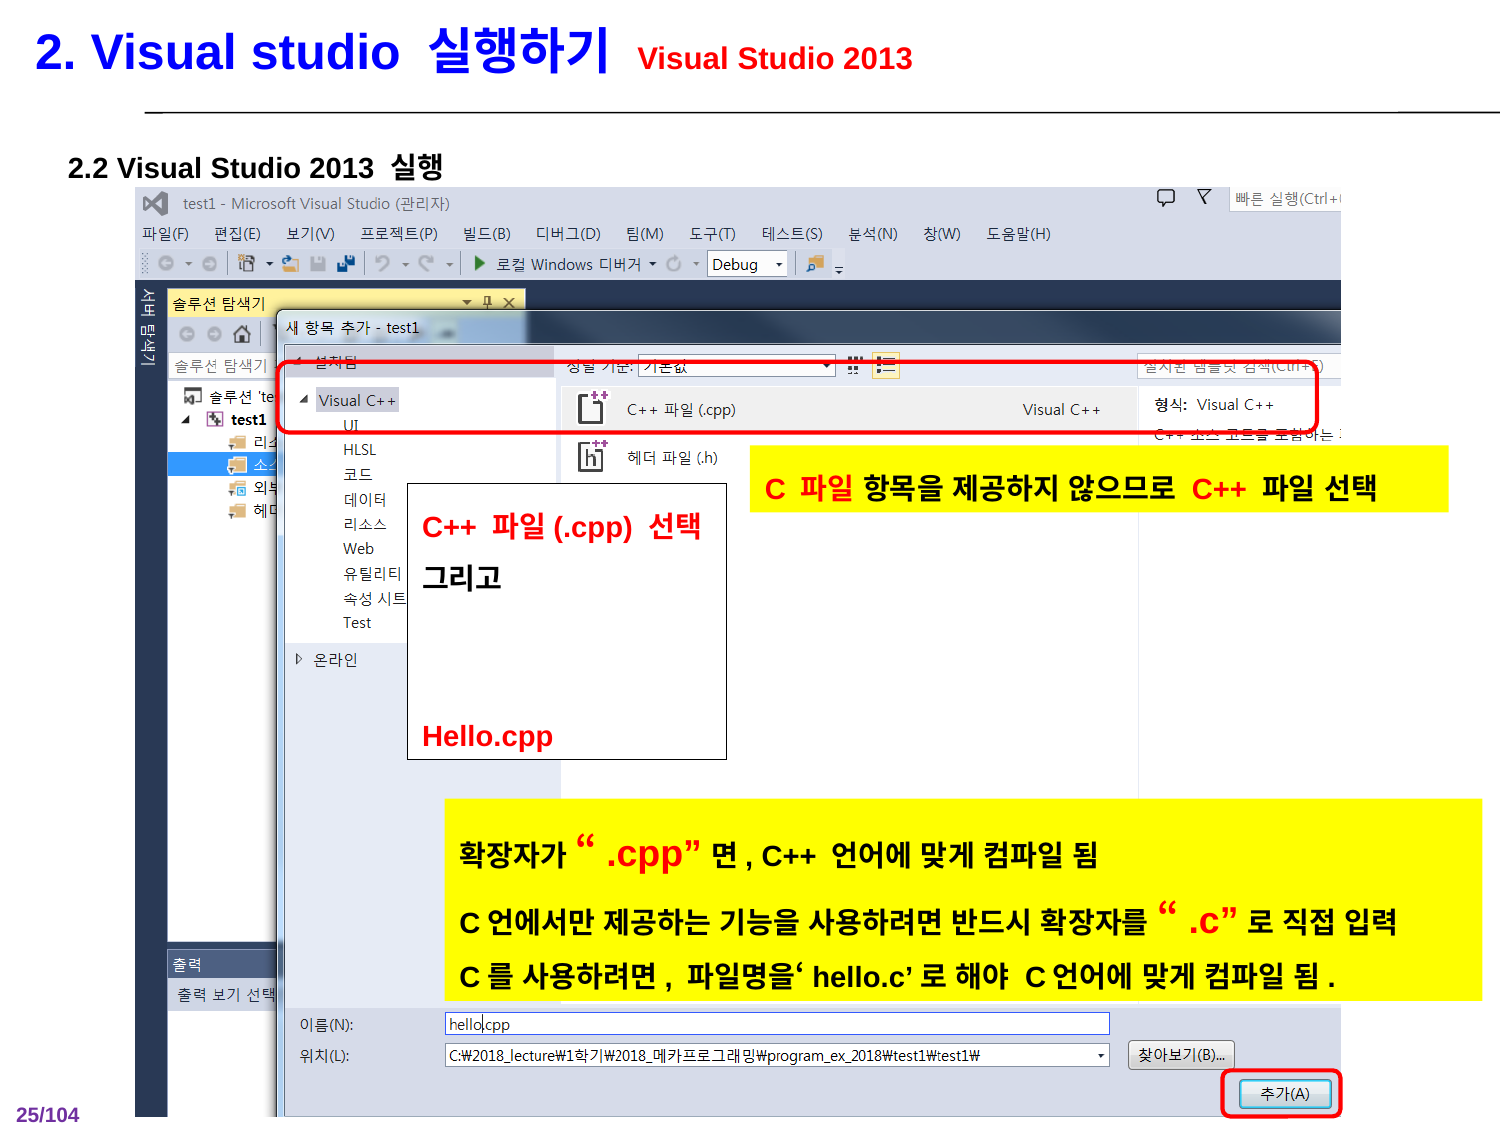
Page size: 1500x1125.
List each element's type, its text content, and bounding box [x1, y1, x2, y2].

picture [135, 187, 1341, 1117]
text_box 2. Visual studio 실행하기 Visual Studio 2013 [20, 12, 1412, 88]
text_box 확장자가 “.cpp”면, C++ 언어에 맞게 컴파일 됨 C언에서만 제공하는 기능을 사용하려면 반드시 확장자를 “.c”로 직접 입력 C를 사용하려면, 파일명을‘hello.c’로 해야 C언어에 맞게 컴파일 됨. [1344, 798, 1483, 1001]
text_box C 파일 항목을 제공하지 않으므로 C++ 파일 선택 [1344, 445, 1449, 513]
text_box 2.2 Visual Studio 2013 실행 [53, 89, 1400, 193]
